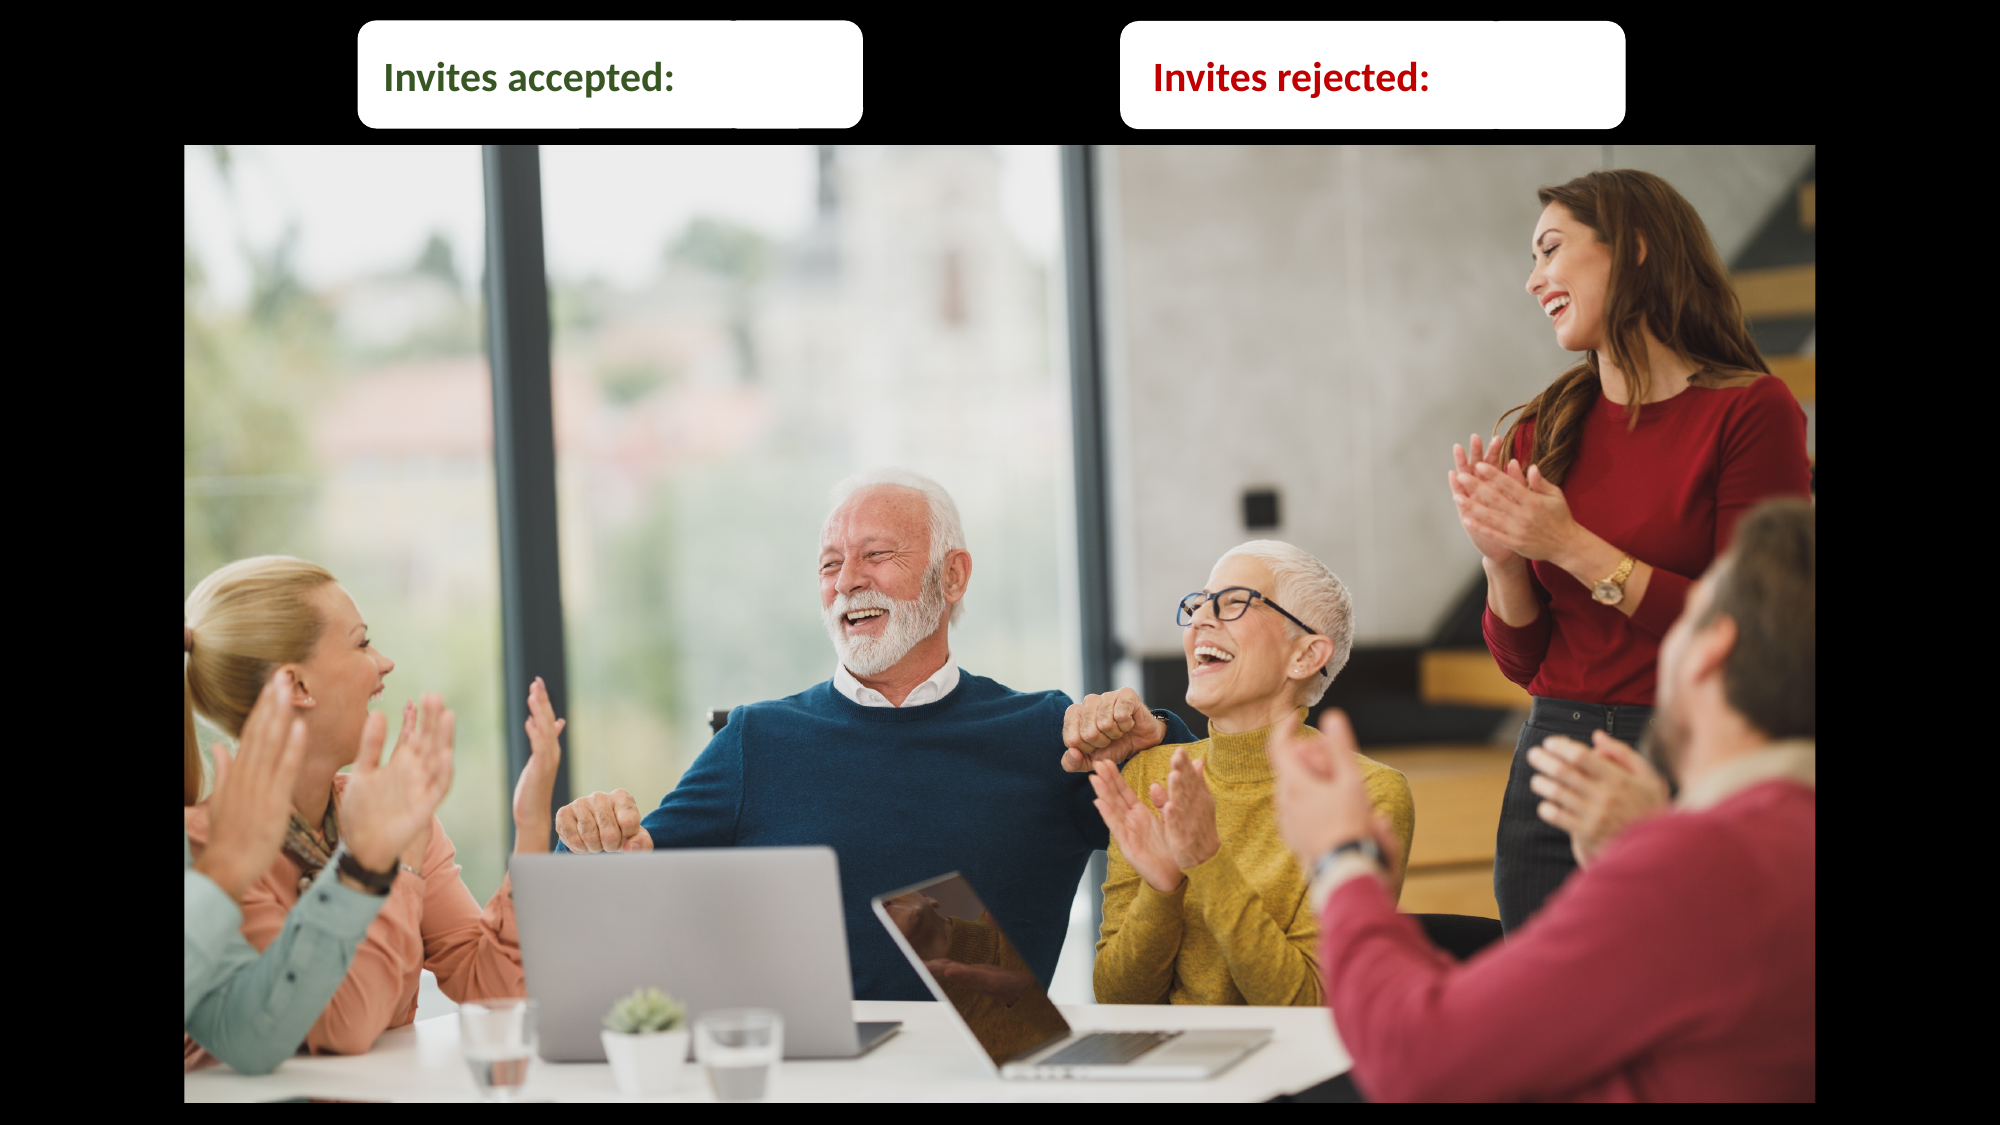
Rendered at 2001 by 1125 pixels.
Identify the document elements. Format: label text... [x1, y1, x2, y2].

picture [184, 145, 1816, 1103]
text_box [718, 20, 864, 129]
text_box Invites accepted: [357, 20, 733, 129]
text_box Invites rejected: [1120, 20, 1494, 130]
text_box [1481, 20, 1626, 130]
